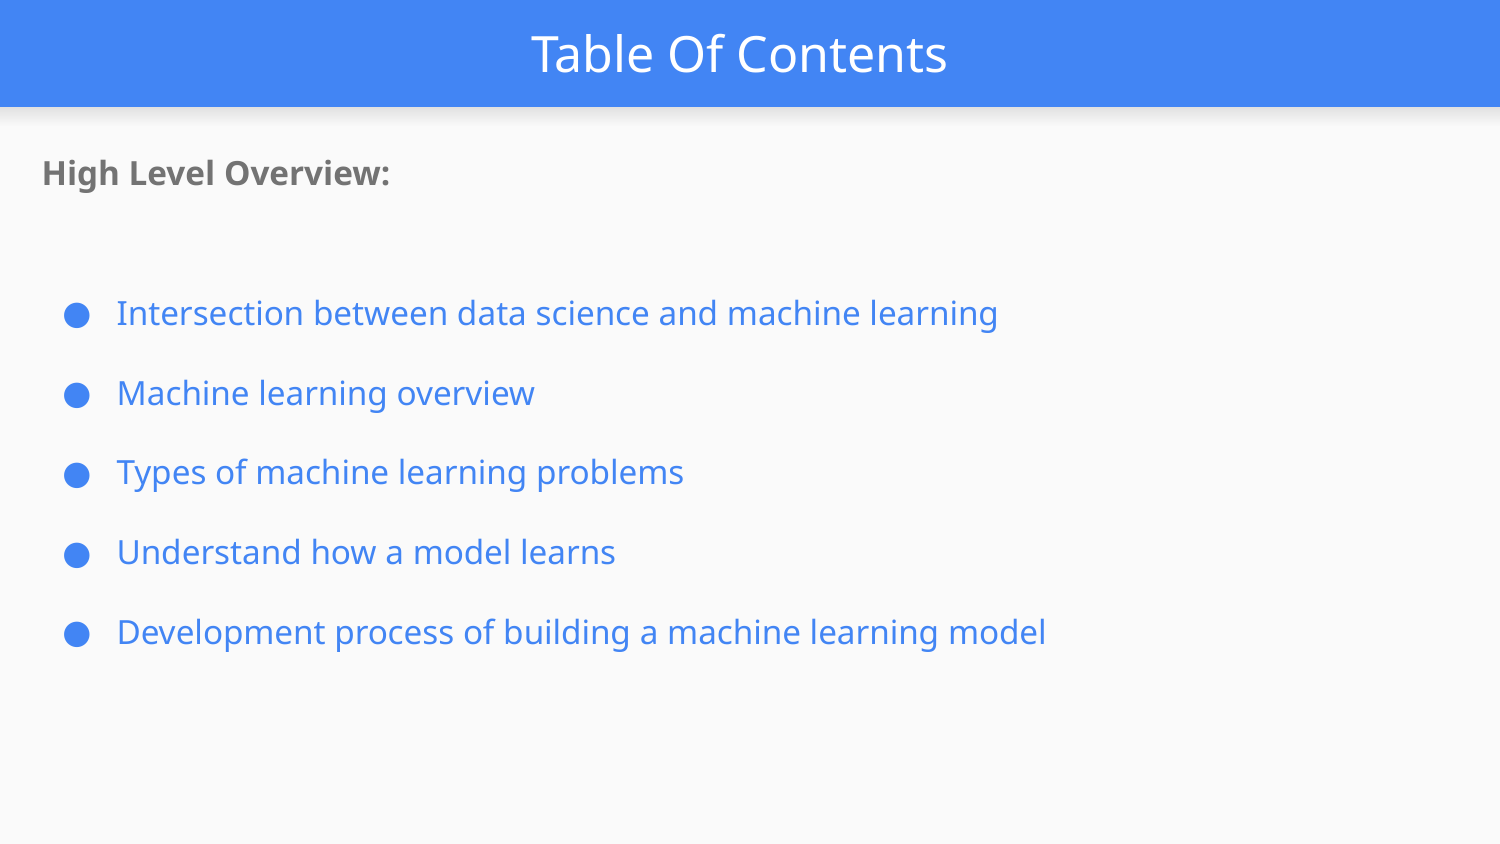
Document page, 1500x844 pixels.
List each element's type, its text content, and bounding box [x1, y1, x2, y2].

text_box High Level Overview: Intersection between data science and machine learning Machine learning overview Types of machine learning problems Understand how a model learns Development process of building a machine learning model [26, 137, 1480, 822]
title Table Of Contents [16, 2, 1464, 102]
